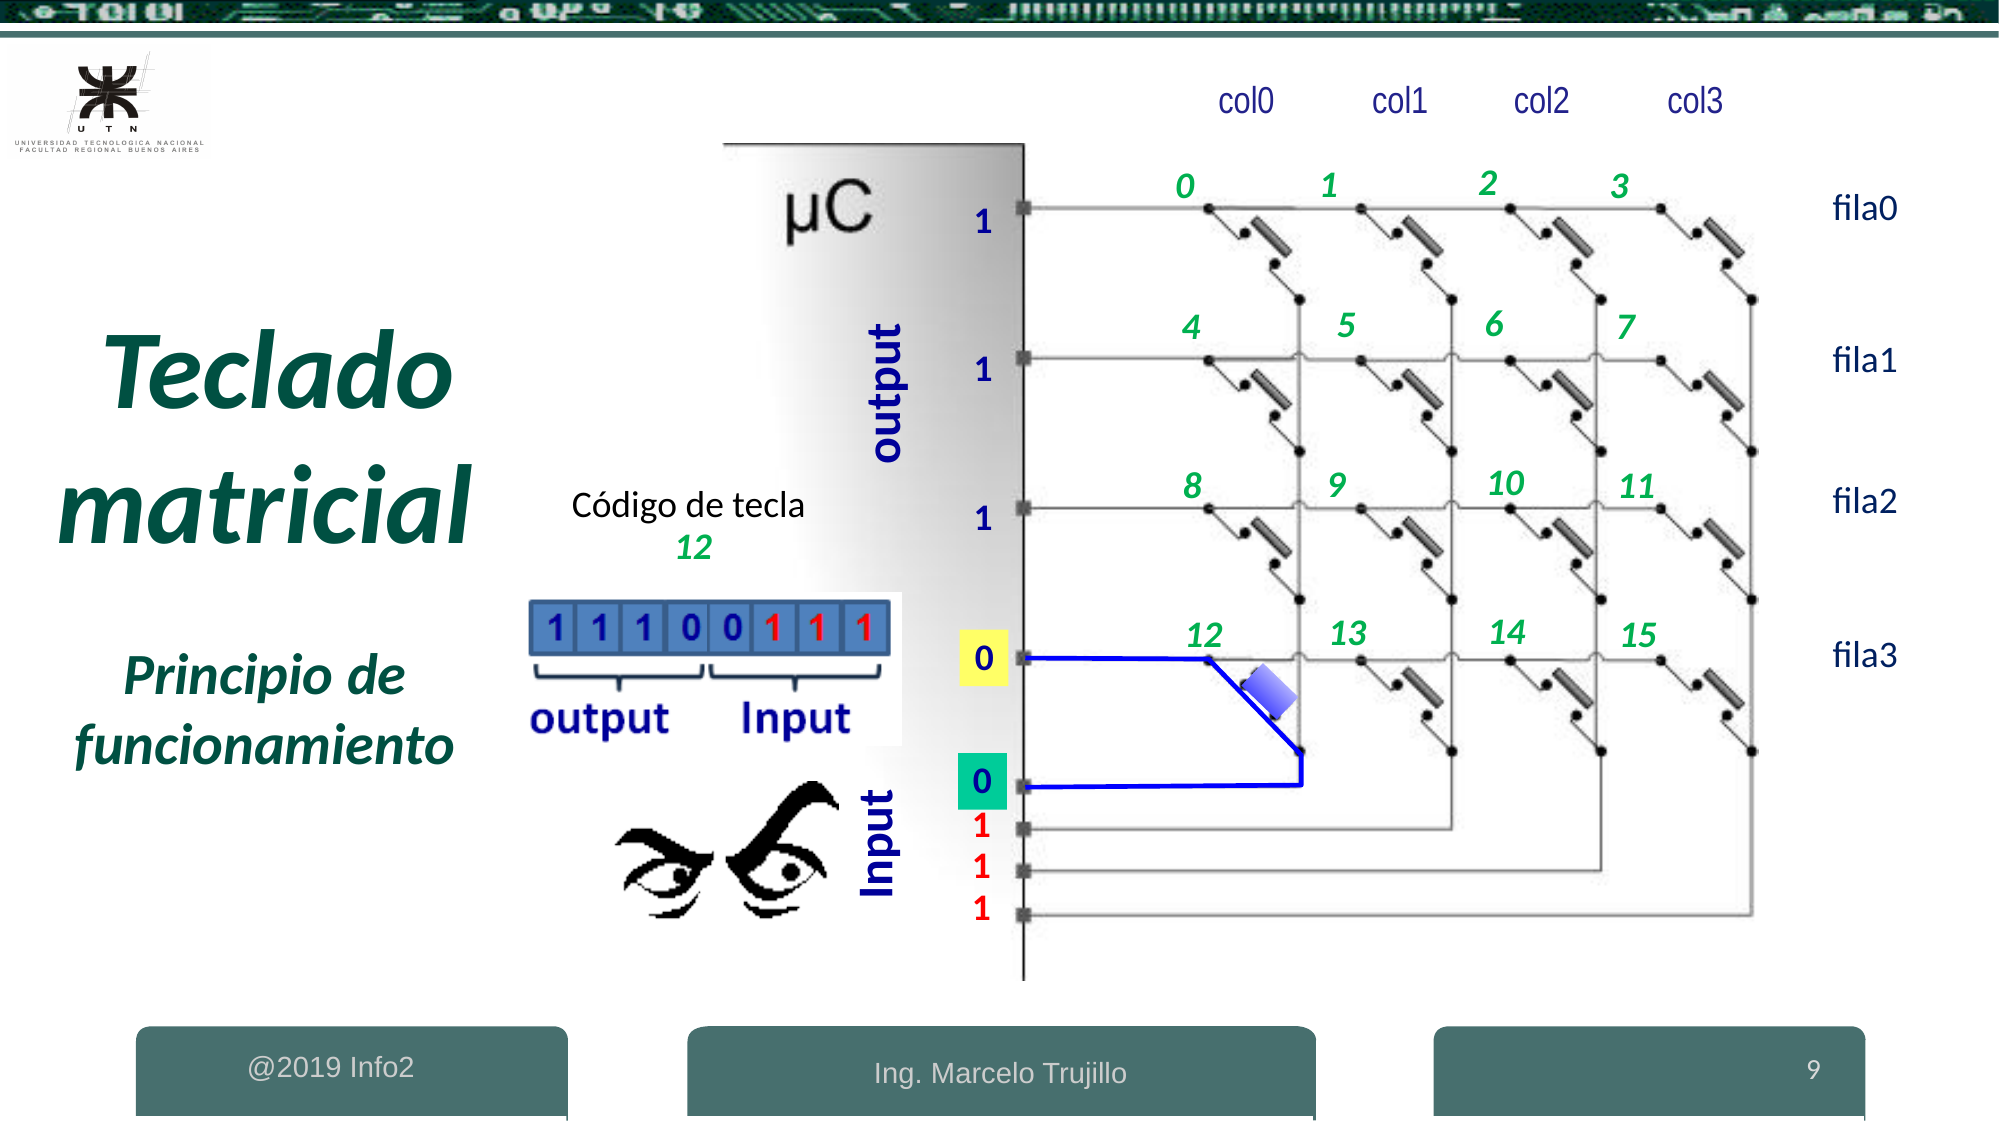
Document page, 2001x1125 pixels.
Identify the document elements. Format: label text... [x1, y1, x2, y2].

text_box col1 [1357, 73, 1476, 130]
picture [518, 143, 1759, 981]
text_box col2 [1498, 73, 1618, 130]
text_box Ing. Marcelo Trujillo [722, 1050, 1280, 1098]
picture [684, 1116, 1313, 1124]
text_box fila1 [1817, 331, 1937, 388]
text_box Código de tecla 12 [557, 476, 722, 576]
text_box fila3 [1817, 626, 1937, 684]
picture [1432, 1116, 1864, 1124]
text_box fila2 [1817, 473, 1937, 530]
picture [134, 1116, 567, 1124]
text_box 9 [1791, 1037, 1853, 1098]
picture [7, 44, 211, 159]
text_box @2019 Info2 [246, 1052, 454, 1103]
picture [0, 0, 1999, 31]
text_box Teclado matricial Principio de funcionamiento [19, 288, 510, 784]
text_box fila0 [1817, 179, 1937, 236]
text_box col0 [1203, 73, 1322, 130]
text_box col3 [1652, 73, 1771, 130]
